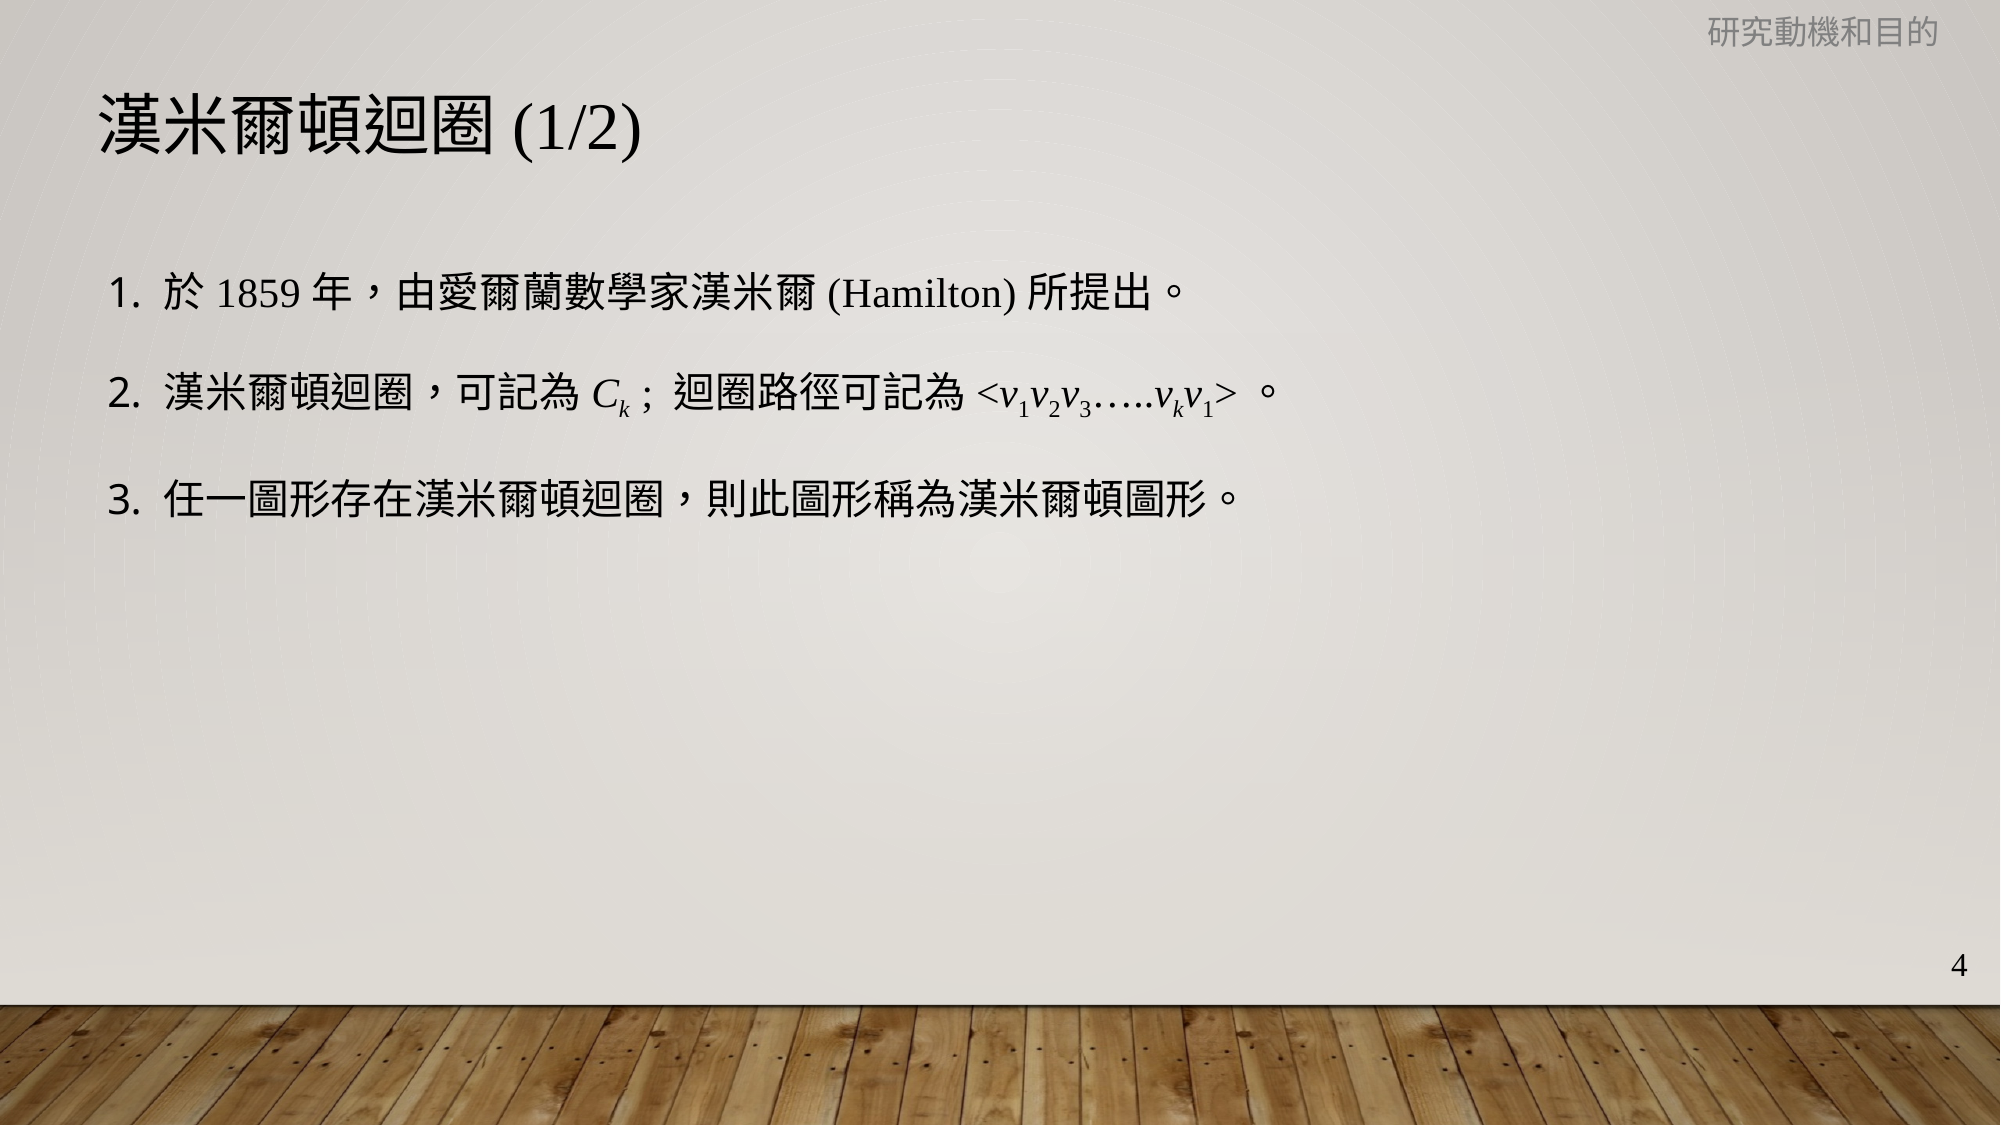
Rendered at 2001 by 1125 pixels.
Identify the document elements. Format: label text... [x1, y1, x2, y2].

picture [0, 1005, 2000, 1125]
slide_number 4 [1928, 935, 1983, 996]
text_box 於1859年，由愛爾蘭數學家漢米爾(Hamilton)所提出。 漢米爾頓迴圈，可記為Ck ; 迴圈路徑可記為<v1v2v3…..vkv1>。 任一圖形存在漢米爾頓迴圈，則此圖形稱為漢米爾頓圖形。 [92, 258, 1305, 530]
text_box 漢米爾頓迴圈(1/2) [81, 75, 658, 170]
text_box 研究動機和目的 [1665, 3, 1983, 59]
